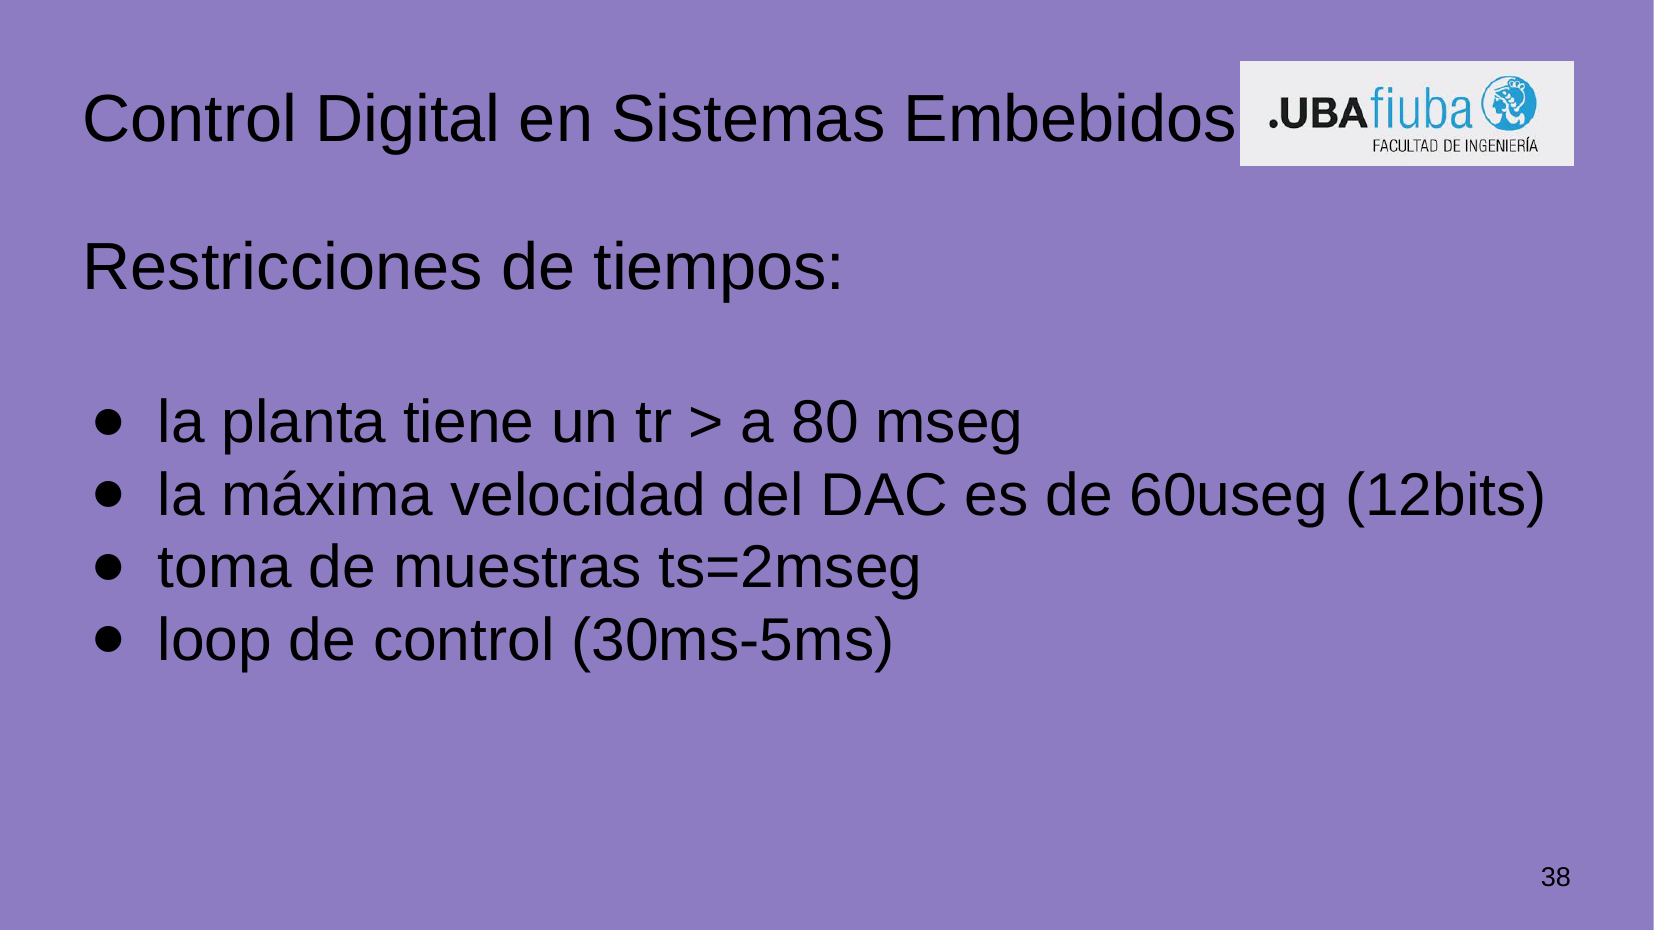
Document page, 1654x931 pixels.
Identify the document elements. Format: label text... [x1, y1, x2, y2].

text_box Control Digital en Sistemas Embebidos [82, 37, 1571, 193]
text_box Restricciones de tiempos: la planta tiene un tr > a 80 mseg la máxima velocidad del DAC es de 60useg (12bits) toma de muestras ts=2mseg loop de control (30ms-5ms) [82, 217, 1571, 757]
slide_number ‹#› [1471, 859, 1571, 931]
picture [1239, 61, 1574, 166]
